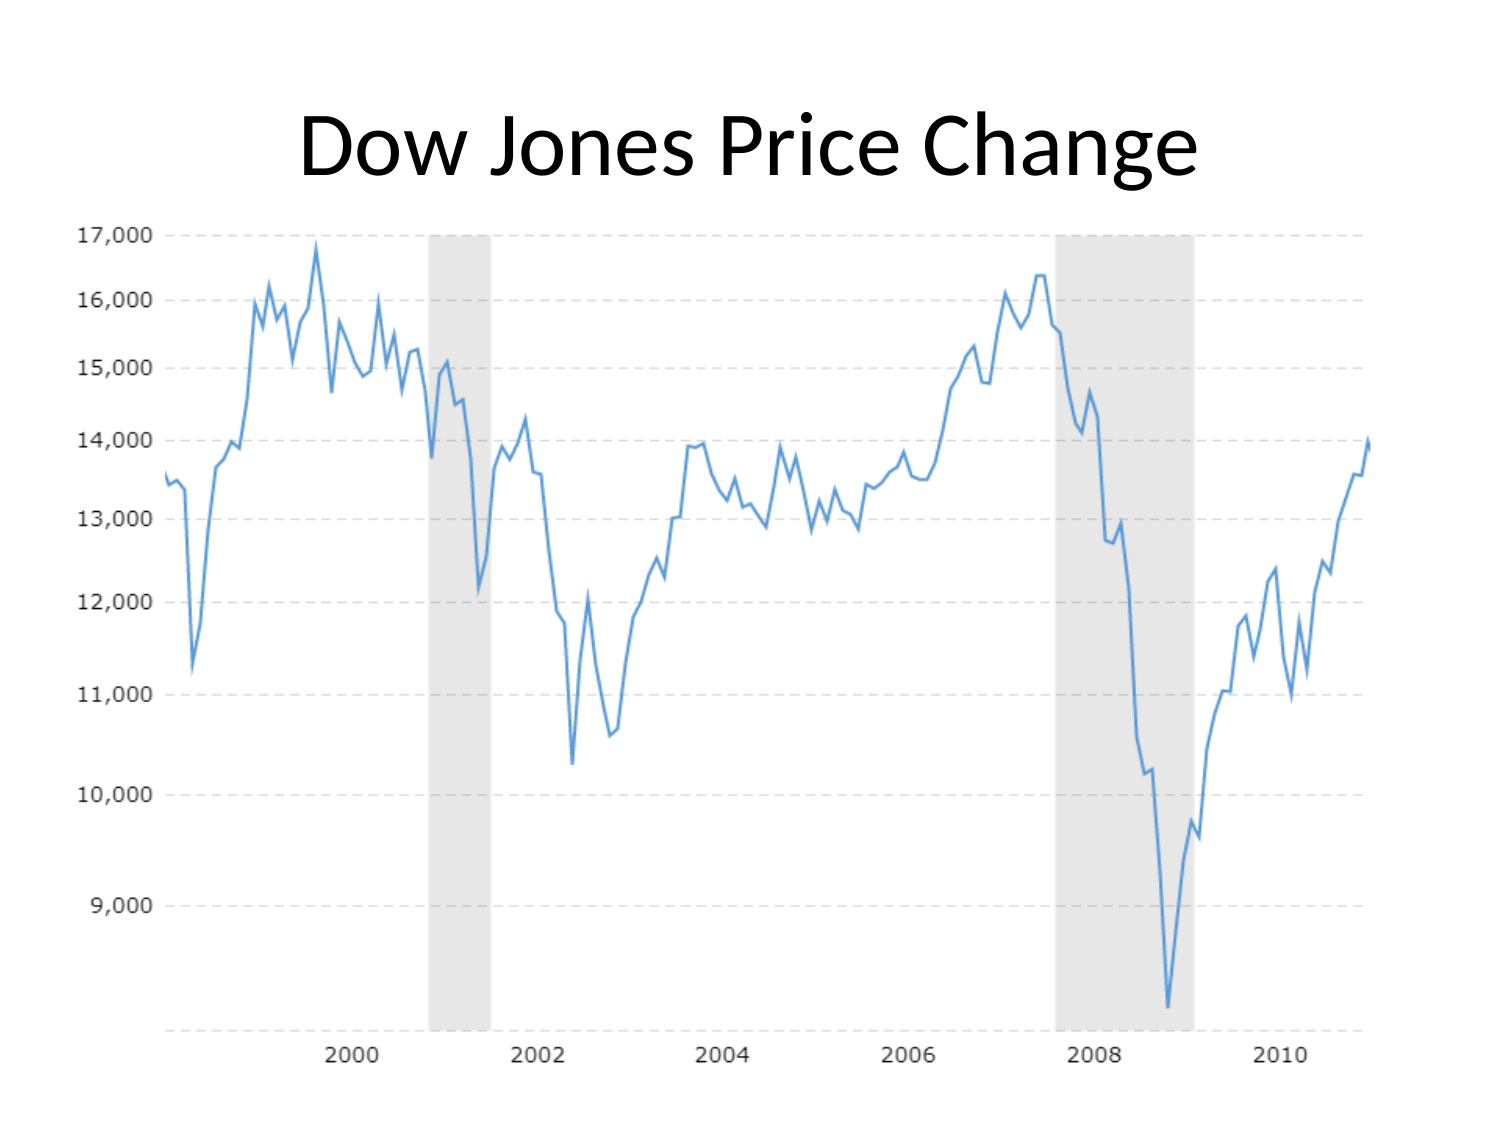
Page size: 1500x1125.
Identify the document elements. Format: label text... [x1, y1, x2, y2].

picture [56, 212, 1444, 1076]
title Dow Jones Price Change [75, 45, 1425, 210]
